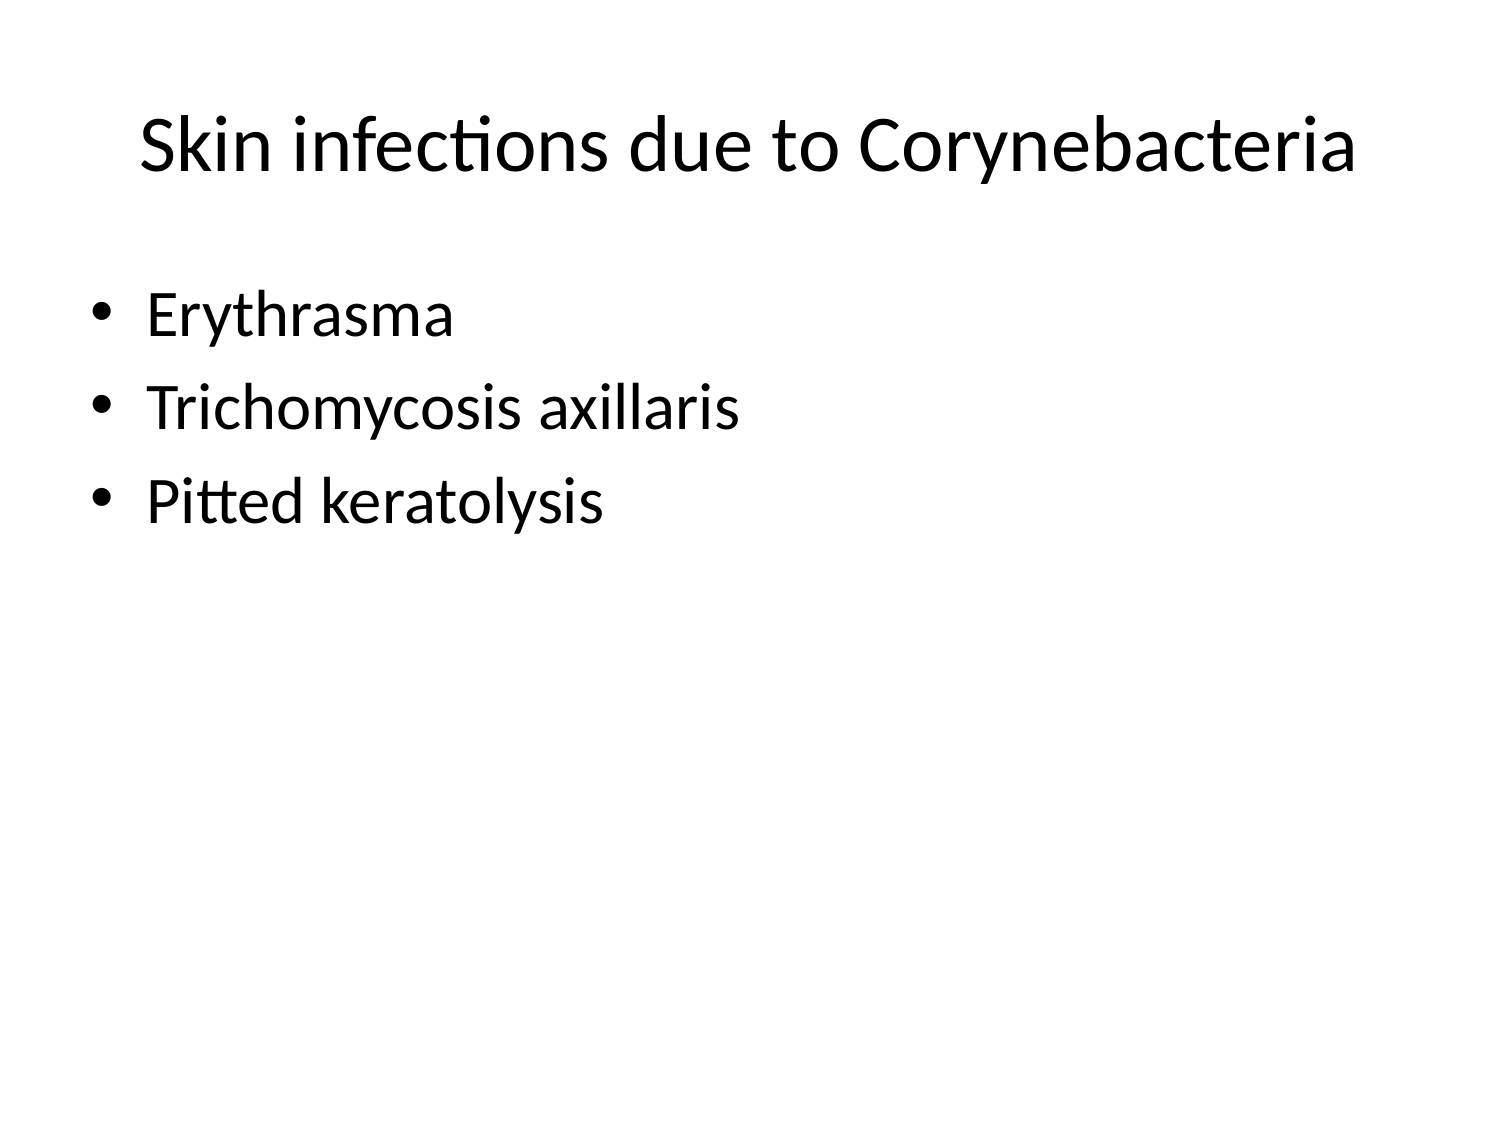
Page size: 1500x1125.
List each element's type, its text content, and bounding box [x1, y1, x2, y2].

title Skin infections due to Corynebacteria [75, 45, 1425, 233]
list Erythrasma Trichomycosis axillaris Pitted keratolysis [75, 262, 1425, 1005]
